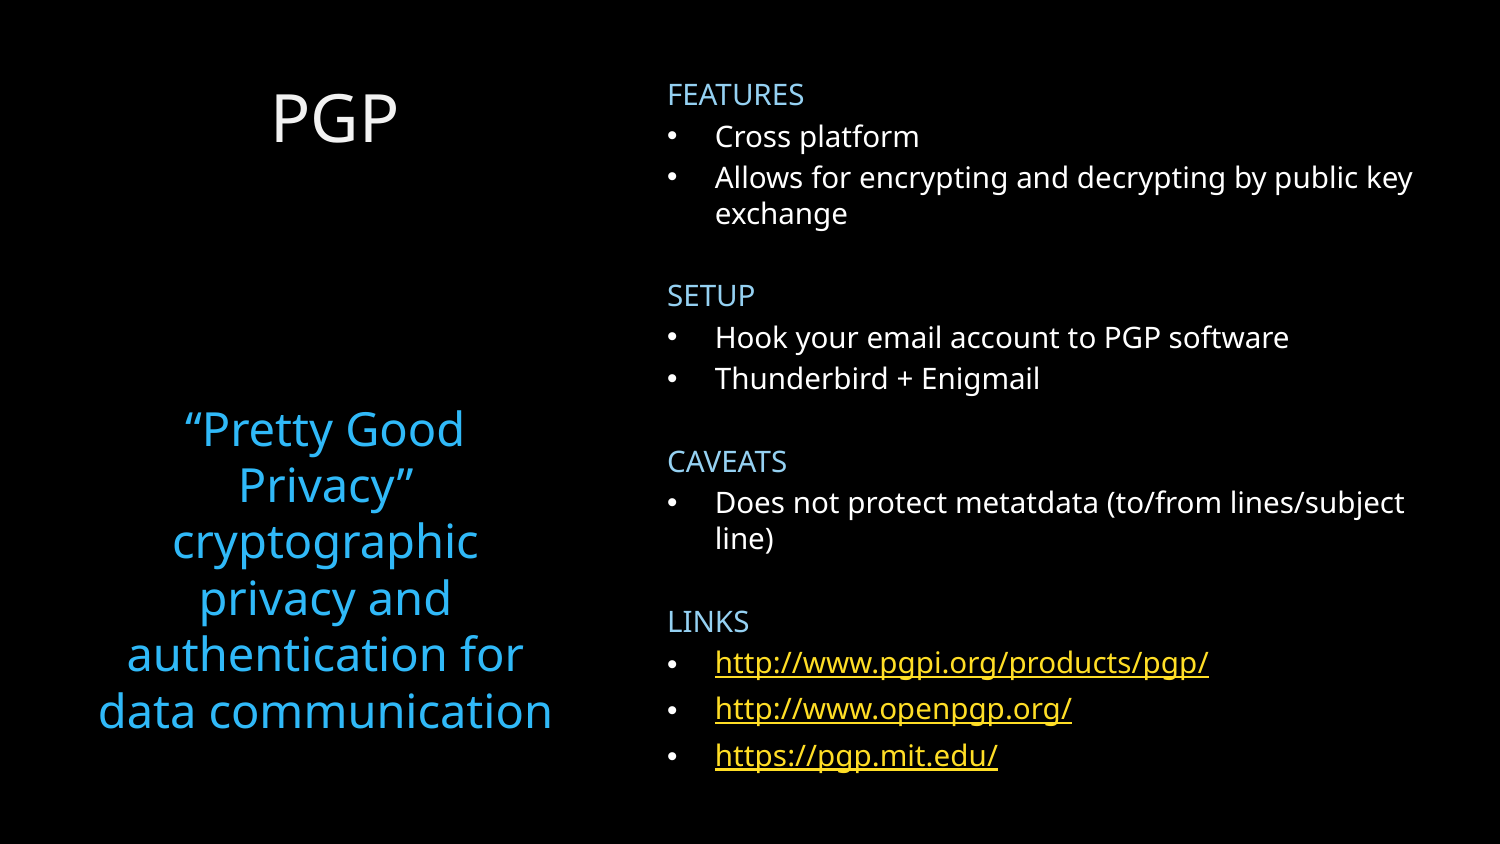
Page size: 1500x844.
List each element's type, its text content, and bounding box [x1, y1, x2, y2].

list FEATURES Cross platform Allows for encrypting and decrypting by public key exchange SETUP Hook your email account to PGP software Thunderbird + Enigmail CAVEATS Does not protect metatdata (to/from lines/subject line) LINKS http://www.pgpi.org/products/pgp/ http://www.openpgp.org/ https://pgp.mit.edu/ [652, 68, 1434, 786]
text_box PGP [39, 68, 632, 210]
list “Pretty Good Privacy” cryptographic privacy and authentication for data communication [78, 391, 573, 800]
